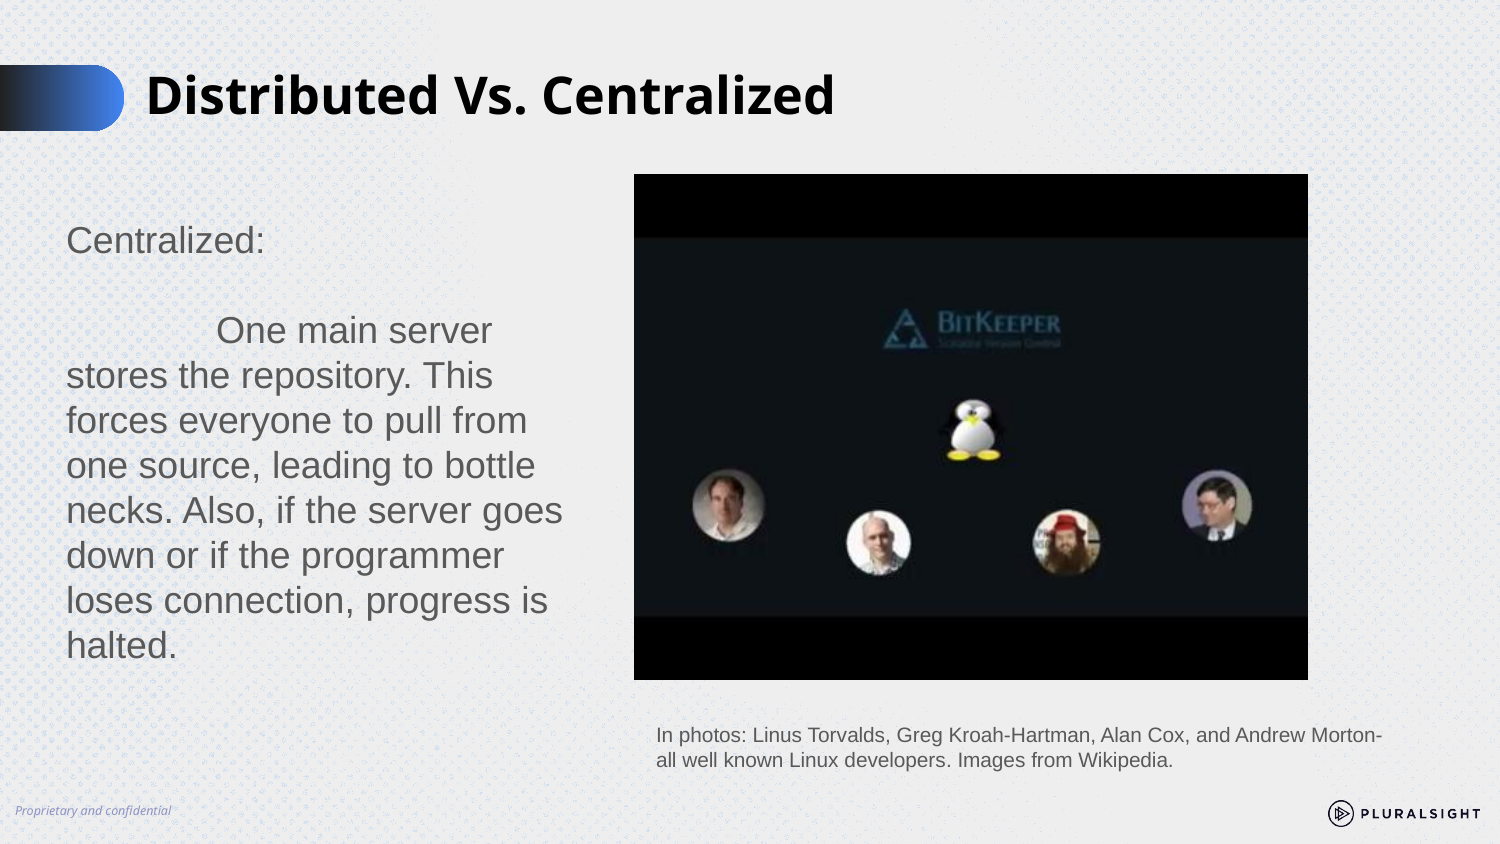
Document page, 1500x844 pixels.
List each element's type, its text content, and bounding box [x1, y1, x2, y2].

text_box Centralized: One main server stores the repository. This forces everyone to pull from one source, leading to bottle necks. Also, if the server goes down or if the programmer loses connection, progress is halted. [51, 201, 610, 707]
picture [0, 0, 1500, 844]
title Distributed Vs. Centralized [130, 55, 1425, 141]
text_box In photos: Linus Torvalds, Greg Kroah-Hartman, Alan Cox, and Andrew Morton- all well known Linux developers. Images from Wikipedia. [641, 706, 1413, 783]
